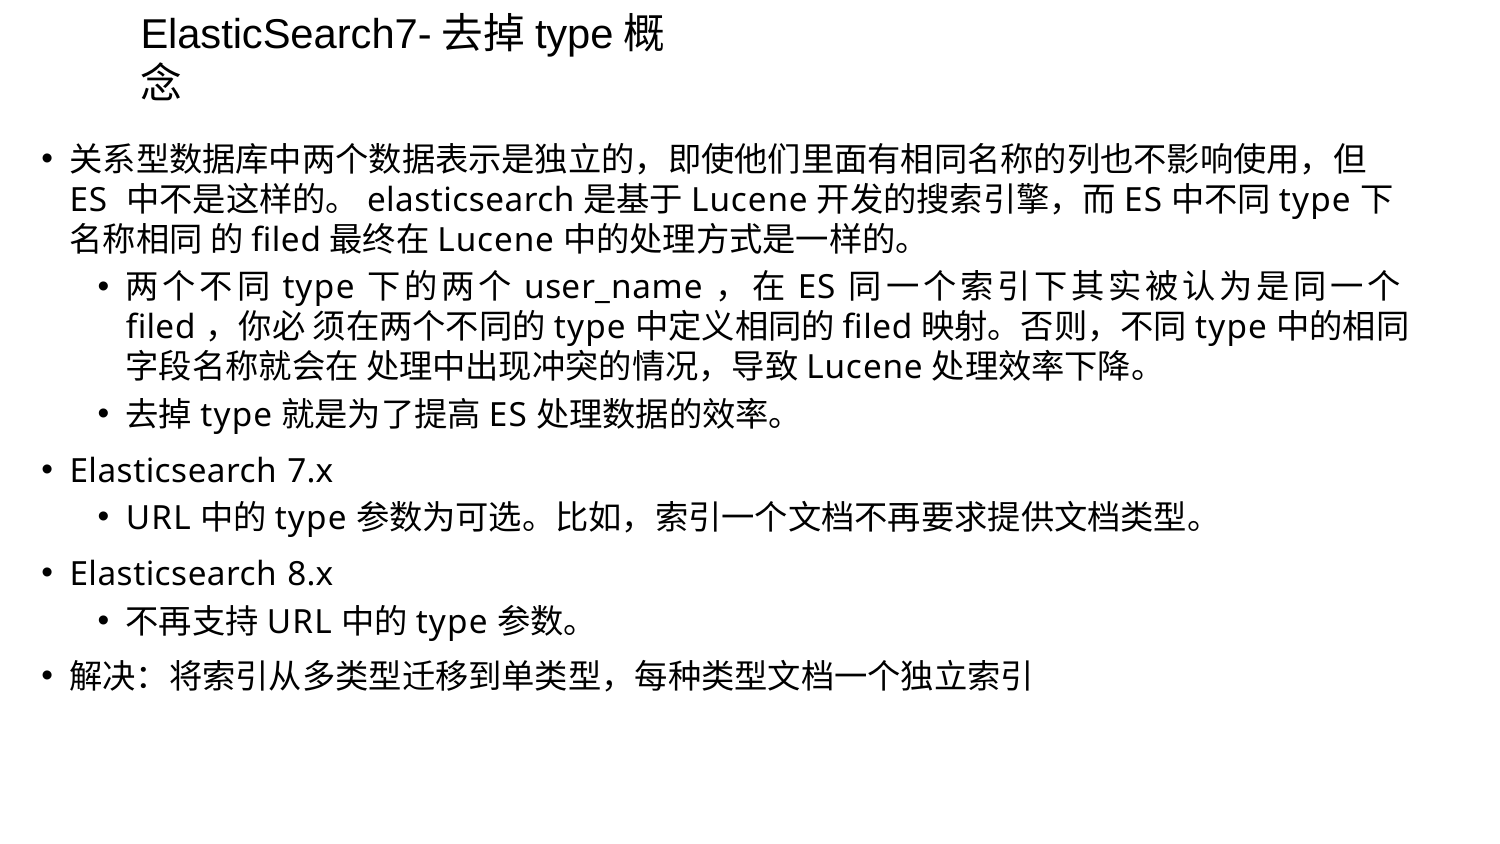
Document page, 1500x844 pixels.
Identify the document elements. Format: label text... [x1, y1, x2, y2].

title ElasticSearch7-去掉type概念 [138, 5, 680, 136]
text_box 关系型数据库中两个数据表示是独立的，即使他们里面有相同名称的列也不影响使用，但ES 中不是这样的。elasticsearch是基于Lucene开发的搜索引擎，而ES中不同type下名称相同 的filed最终在Lucene中的处理方式是一样的。 两个不同type下的两个user_name，在ES同一个索引下其实被认为是同一个filed，你必 须在两个不同的type中定义相同的filed映射。否则，不同type中的相同字段名称就会在 处理中出现冲突的情况，导致Lucene处理效率下降。 去掉type就是为了提高ES处理数据的效率。 Elasticsearch 7.x URL中的type参数为可选。比如，索引一个文档不再要求提供文档类型。 Elasticsearch 8.x 不再支持URL中的type参数。 解决：将索引从多类型迁移到单类型，每种类型文档一个独立索引 [39, 136, 1411, 696]
